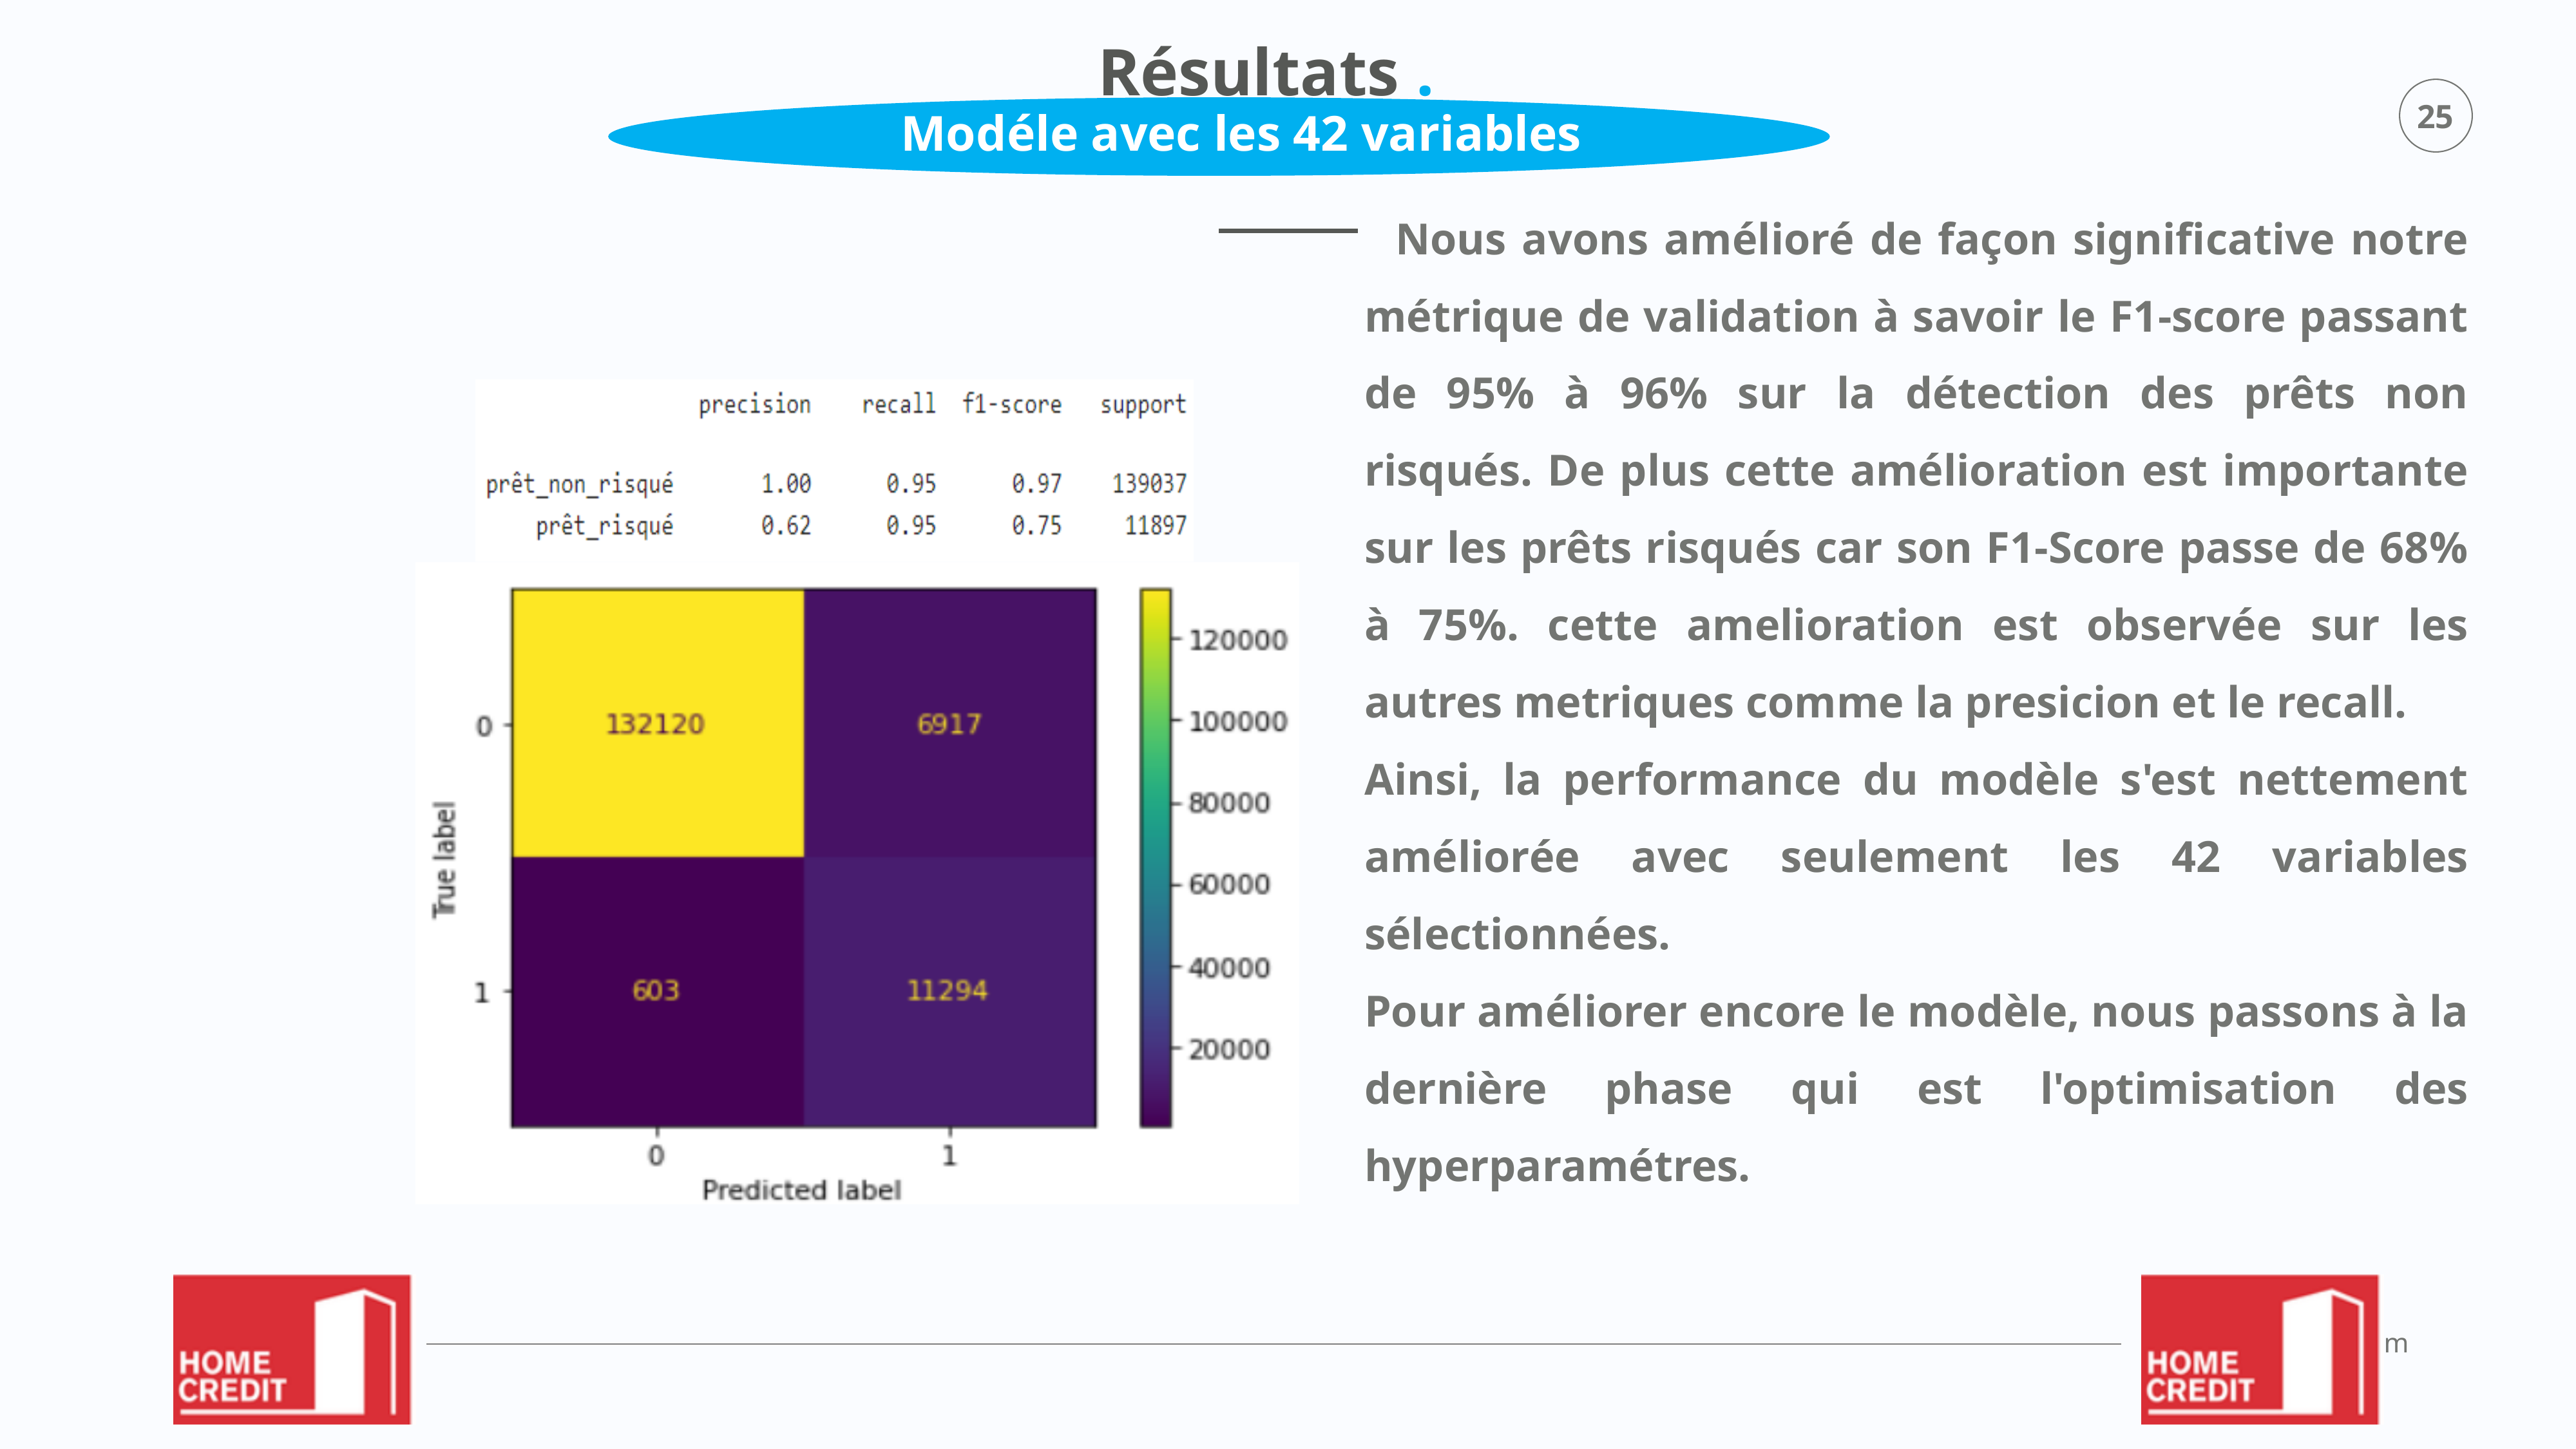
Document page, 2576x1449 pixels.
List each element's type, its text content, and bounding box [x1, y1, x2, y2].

picture [475, 379, 1194, 562]
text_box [608, 90, 1830, 176]
text_box Nous avons amélioré de façon significative notre métrique de validation à savoir le F1-score passant de 95% à 96% sur la détection des prêts non risqués. De plus cette amélioration est importante sur les prêts risqués car son F1-Score passe de 68% à 75%. cette amelioration est observée sur les autres metriques comme la presicion et le recall. Ainsi, la performance du modèle s'est nettement améliorée avec seulement les 42 variables sélectionnées. Pour améliorer encore le modèle, nous passons à la dernière phase qui est l'optimisation des hyperparamétres. [1345, 176, 2488, 1200]
picture [173, 1274, 416, 1425]
text_box Résultats . [1088, 26, 1444, 90]
picture [415, 562, 1299, 1204]
picture [2141, 1274, 2384, 1425]
